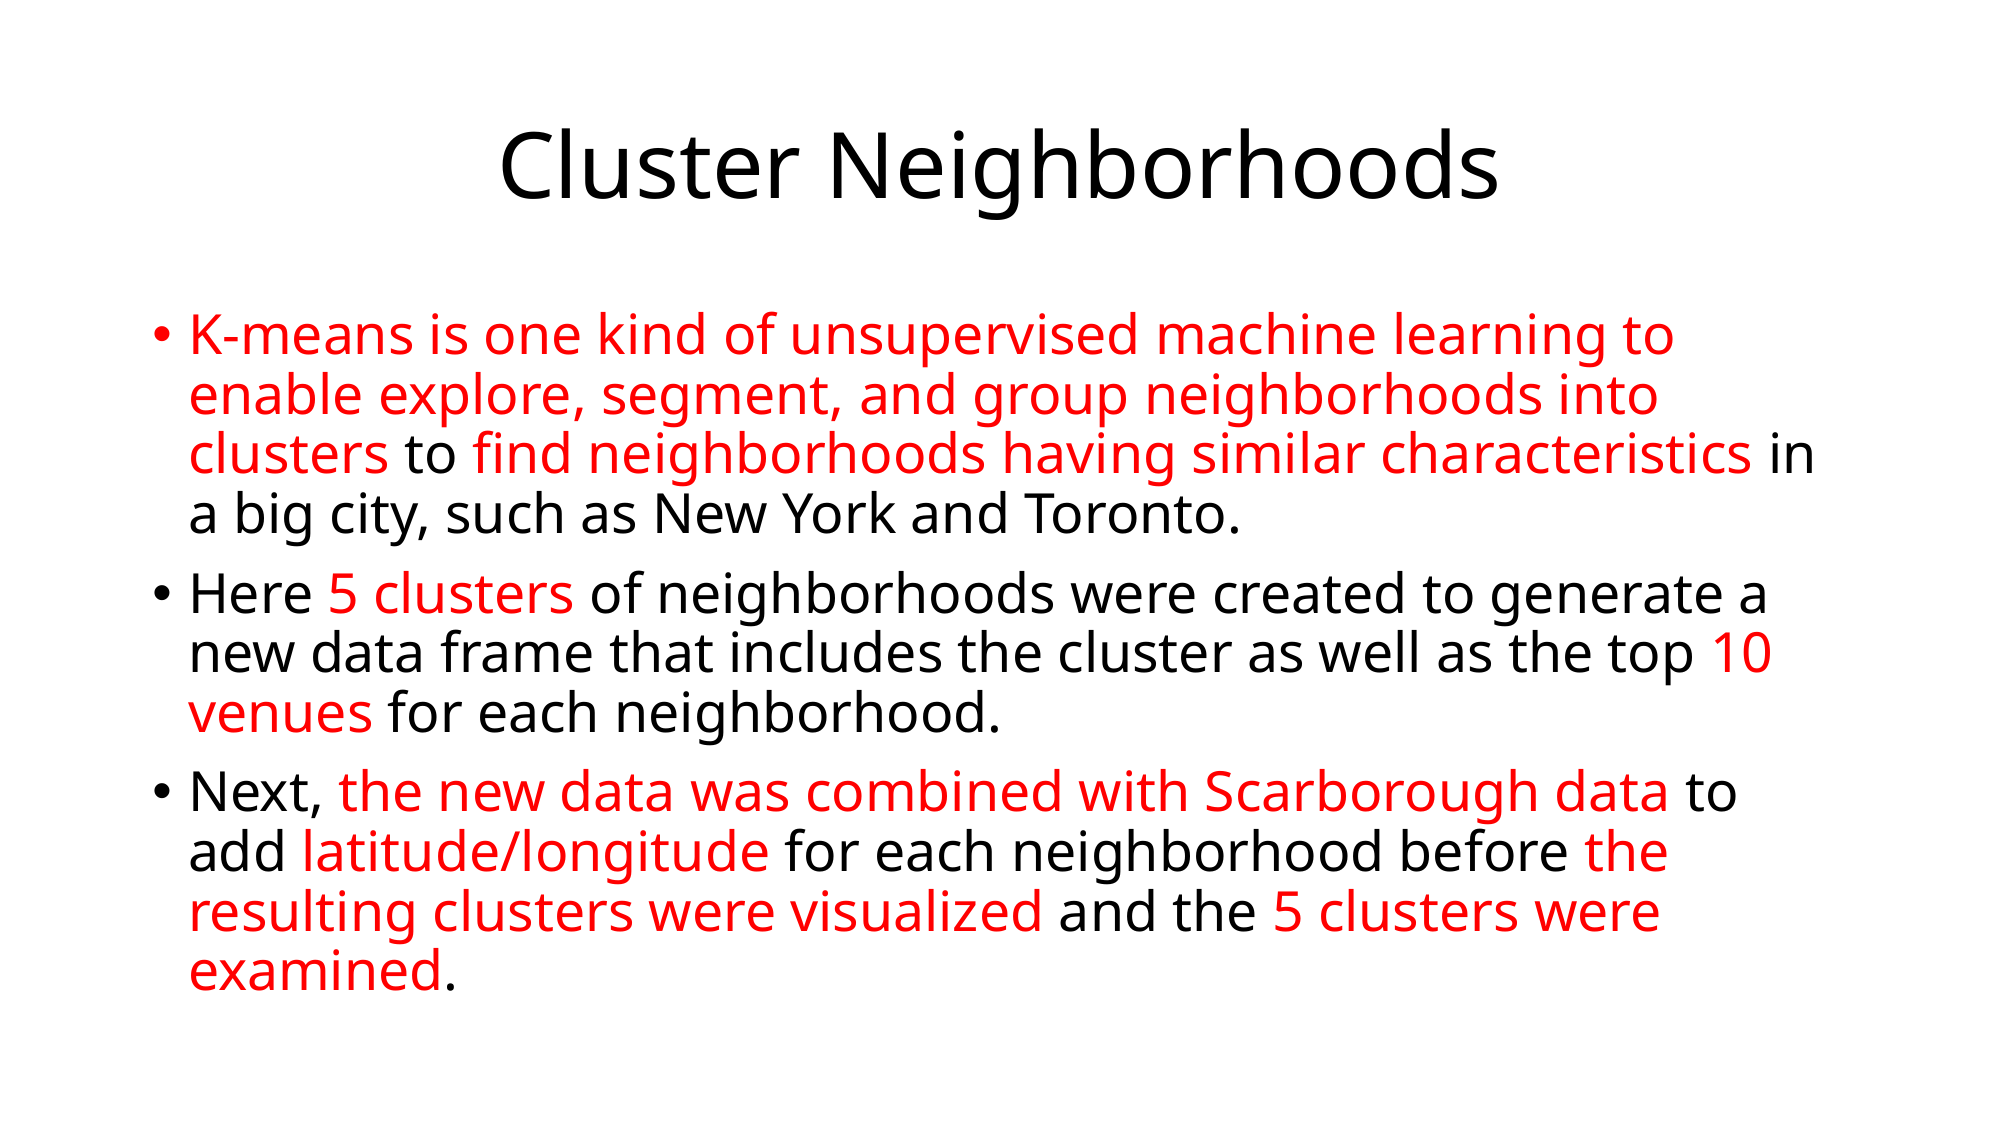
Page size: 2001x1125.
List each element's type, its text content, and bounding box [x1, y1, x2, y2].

title Cluster Neighborhoods [137, 59, 1863, 278]
list K-means is one kind of unsupervised machine learning to enable explore, segment, and group neighborhoods into clusters to find neighborhoods having similar characteristics in a big city, such as New York and Toronto. Here 5 clusters of neighborhoods were created to generate a new data frame that includes the cluster as well as the top 10 venues for each neighborhood. Next, the new data was combined with Scarborough data to add latitude/longitude for each neighborhood before the resulting clusters were visualized and the 5 clusters were examined. [137, 299, 1863, 1014]
